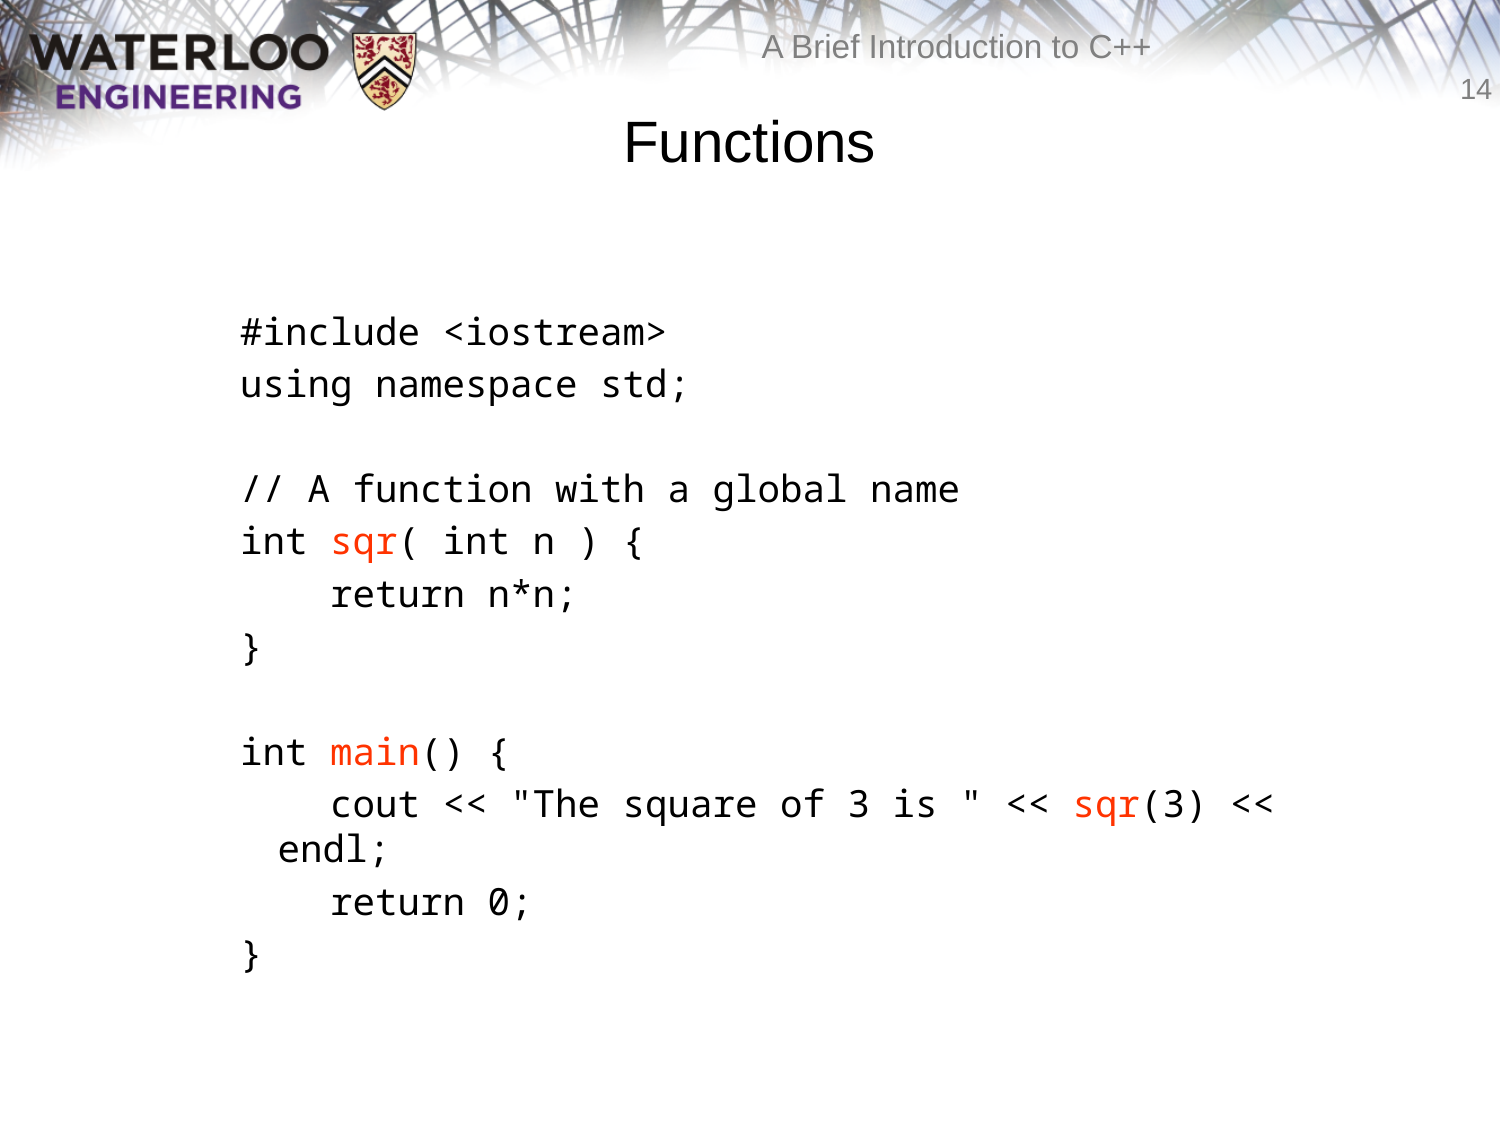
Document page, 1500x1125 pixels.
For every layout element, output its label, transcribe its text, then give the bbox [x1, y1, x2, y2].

list #include <iostream> using namespace std; // A function with a global name int sqr( int n ) { return n*n; } int main() { cout << "The square of 3 is " << sqr(3) << endl; return 0; } [74, 262, 1426, 1006]
title Functions [74, 44, 1426, 233]
picture [0, 0, 1500, 1125]
